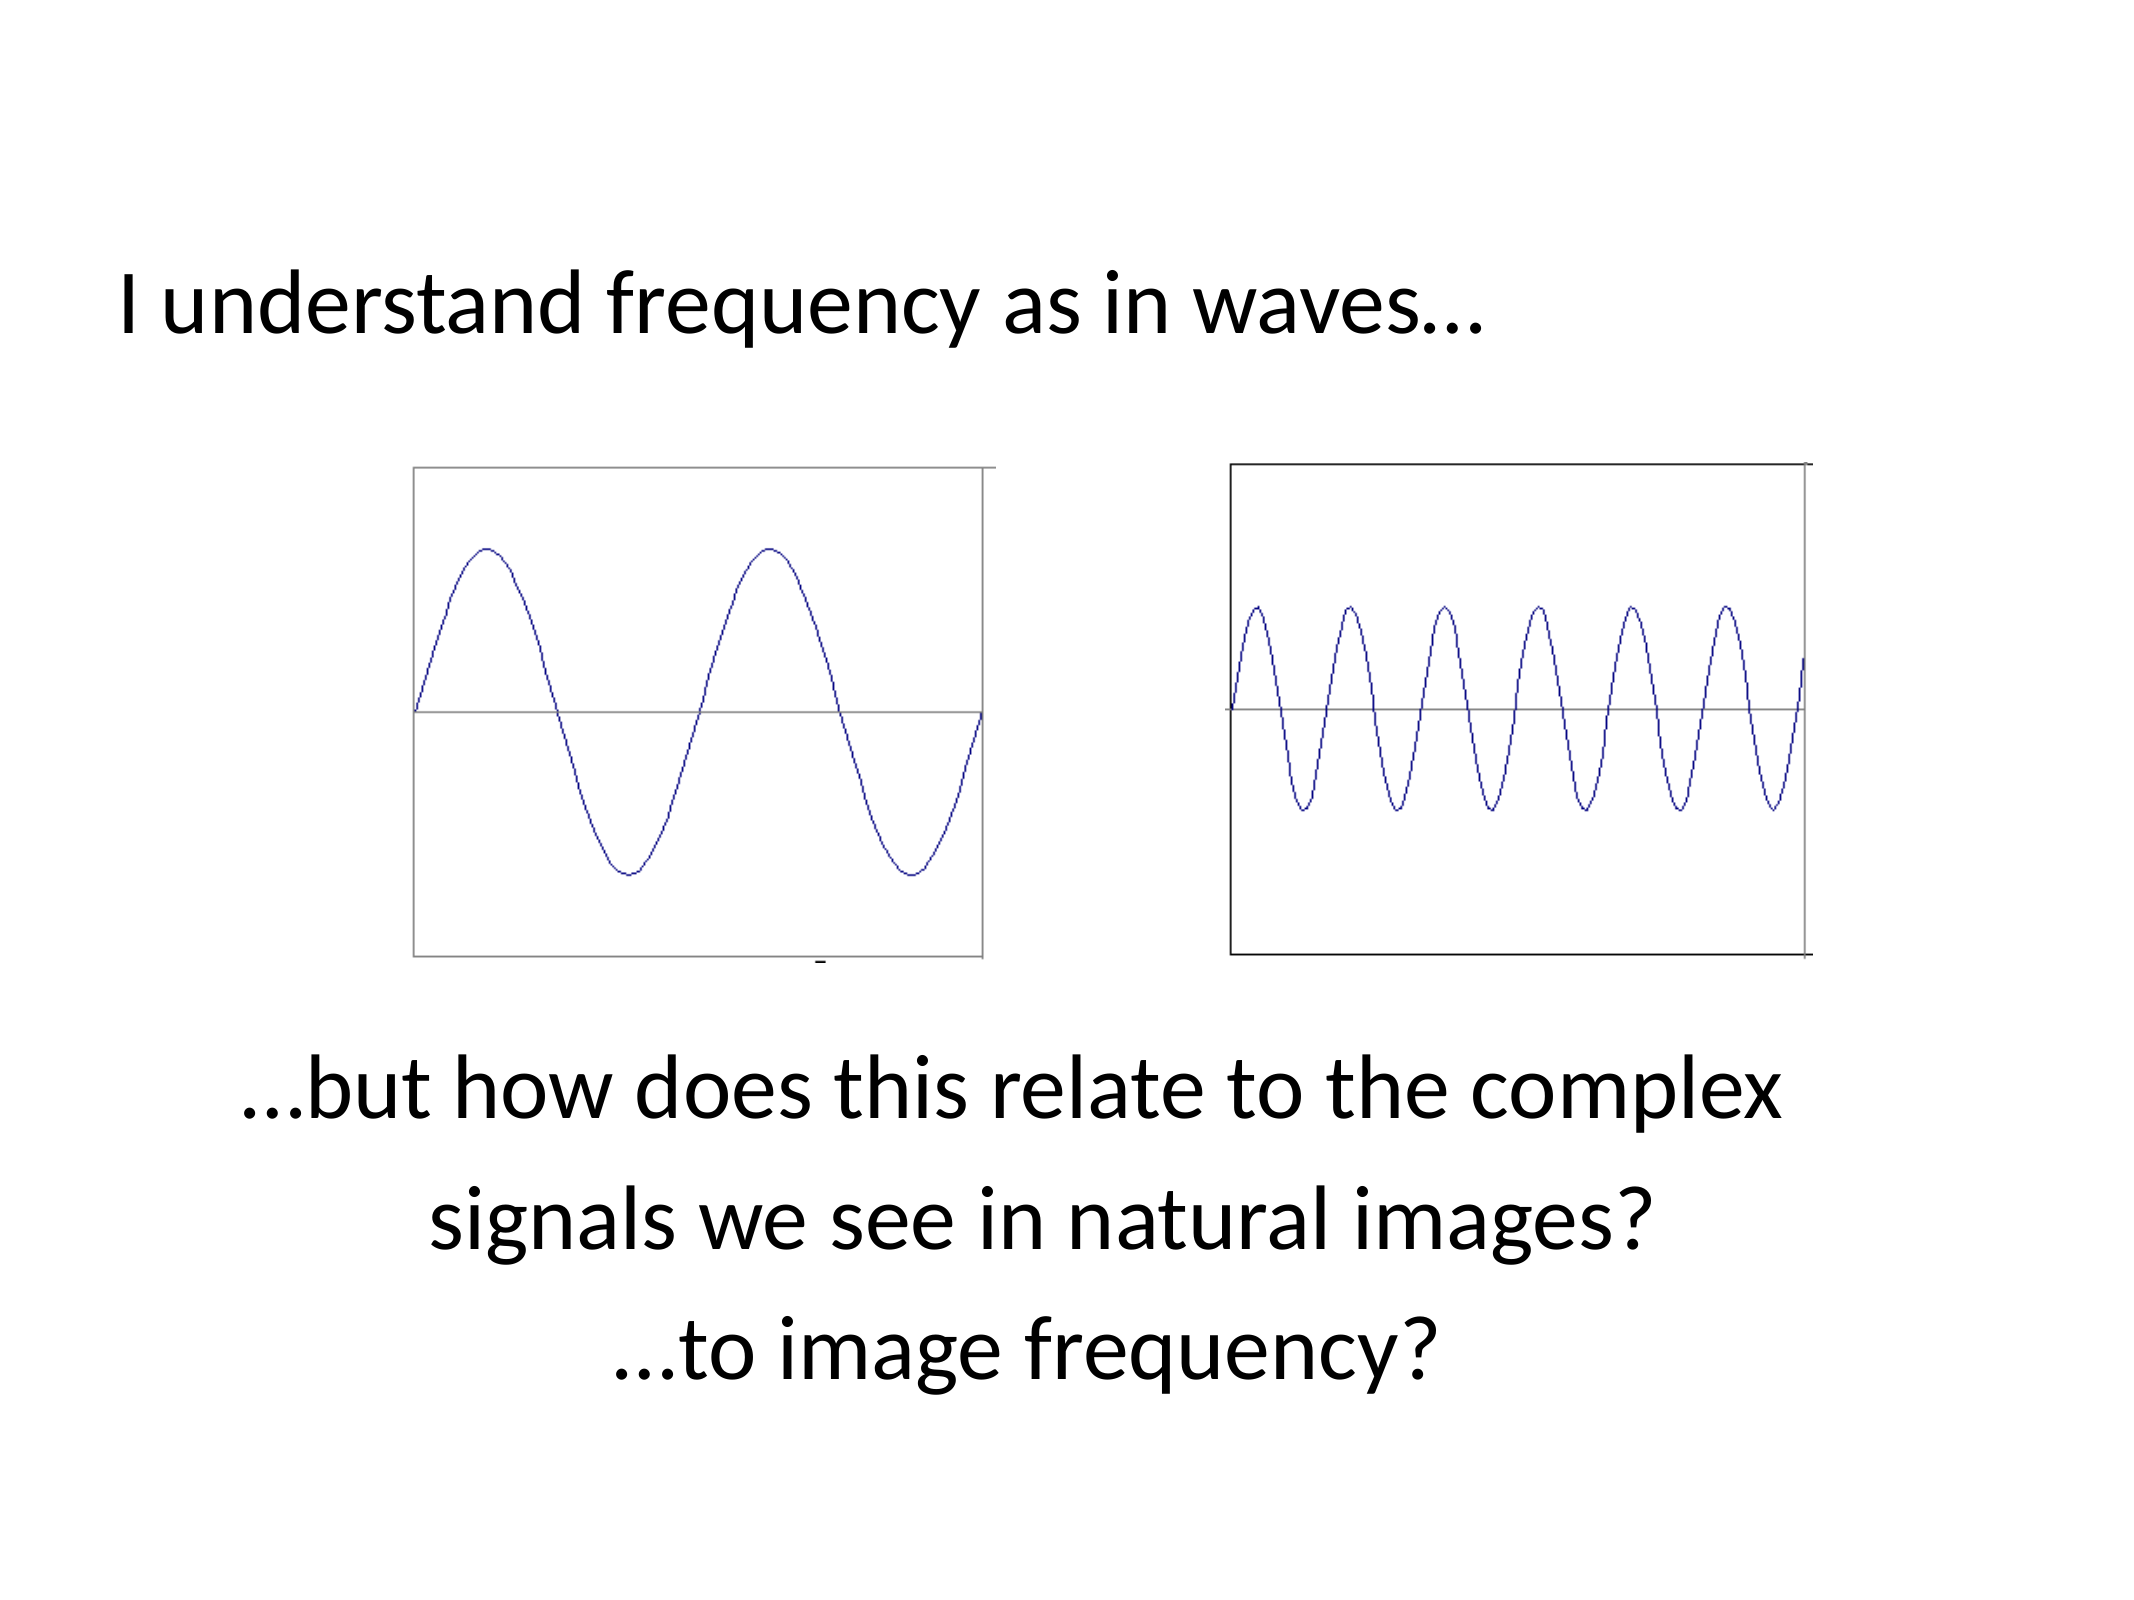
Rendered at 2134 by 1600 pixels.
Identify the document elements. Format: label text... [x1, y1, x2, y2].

list I understand frequency as in waves… …but how does this relate to the complex signals we see in natural images? …to image frequency? [106, 230, 2028, 1548]
picture [408, 461, 996, 963]
picture [1225, 461, 1813, 961]
